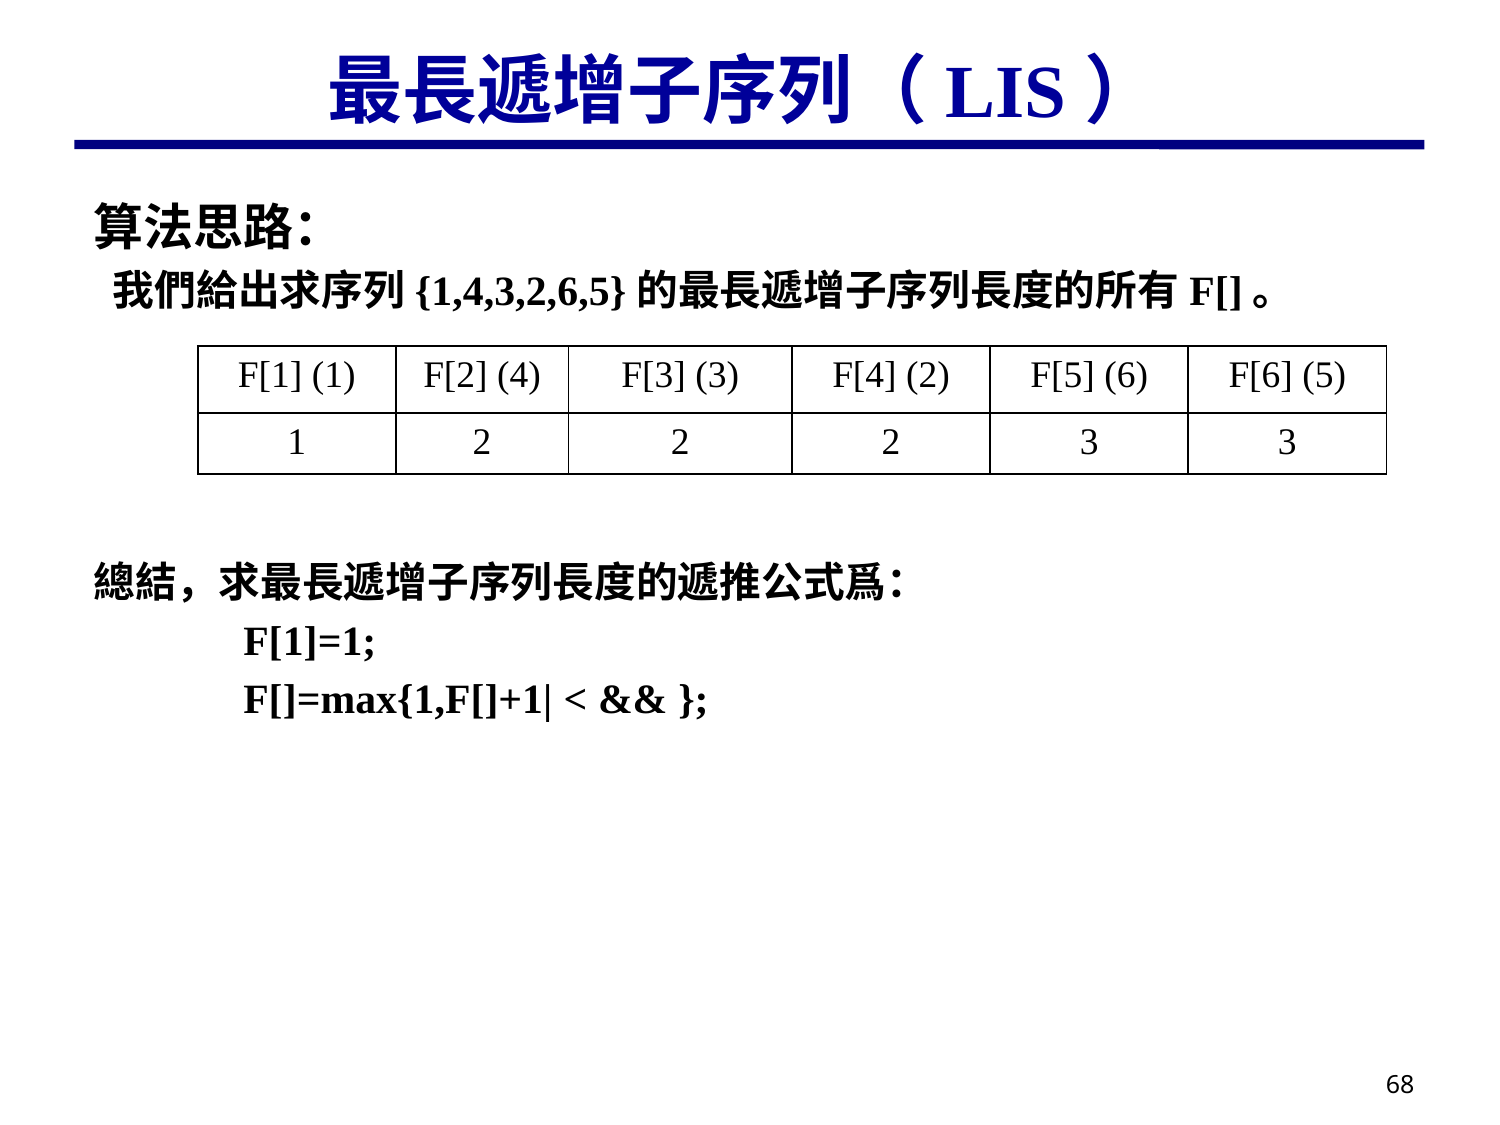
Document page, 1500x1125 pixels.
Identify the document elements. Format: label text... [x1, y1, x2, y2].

table_cell 2 [569, 414, 791, 473]
table_cell 3 [1189, 414, 1386, 473]
table_header F[6] (5) [1189, 347, 1386, 412]
table_cell 3 [991, 414, 1187, 473]
table_header F[3] (3) [569, 347, 791, 412]
table_cell 2 [397, 414, 568, 473]
title 最長遞增子序列（LIS） [50, 24, 1438, 150]
table_header F[4] (2) [793, 347, 989, 412]
table_header F[5] (6) [991, 347, 1187, 412]
table_cell 2 [793, 414, 989, 473]
table_cell 1 [199, 414, 395, 473]
table_header F[1] (1) [199, 347, 395, 412]
table_header F[2] (4) [397, 347, 568, 412]
